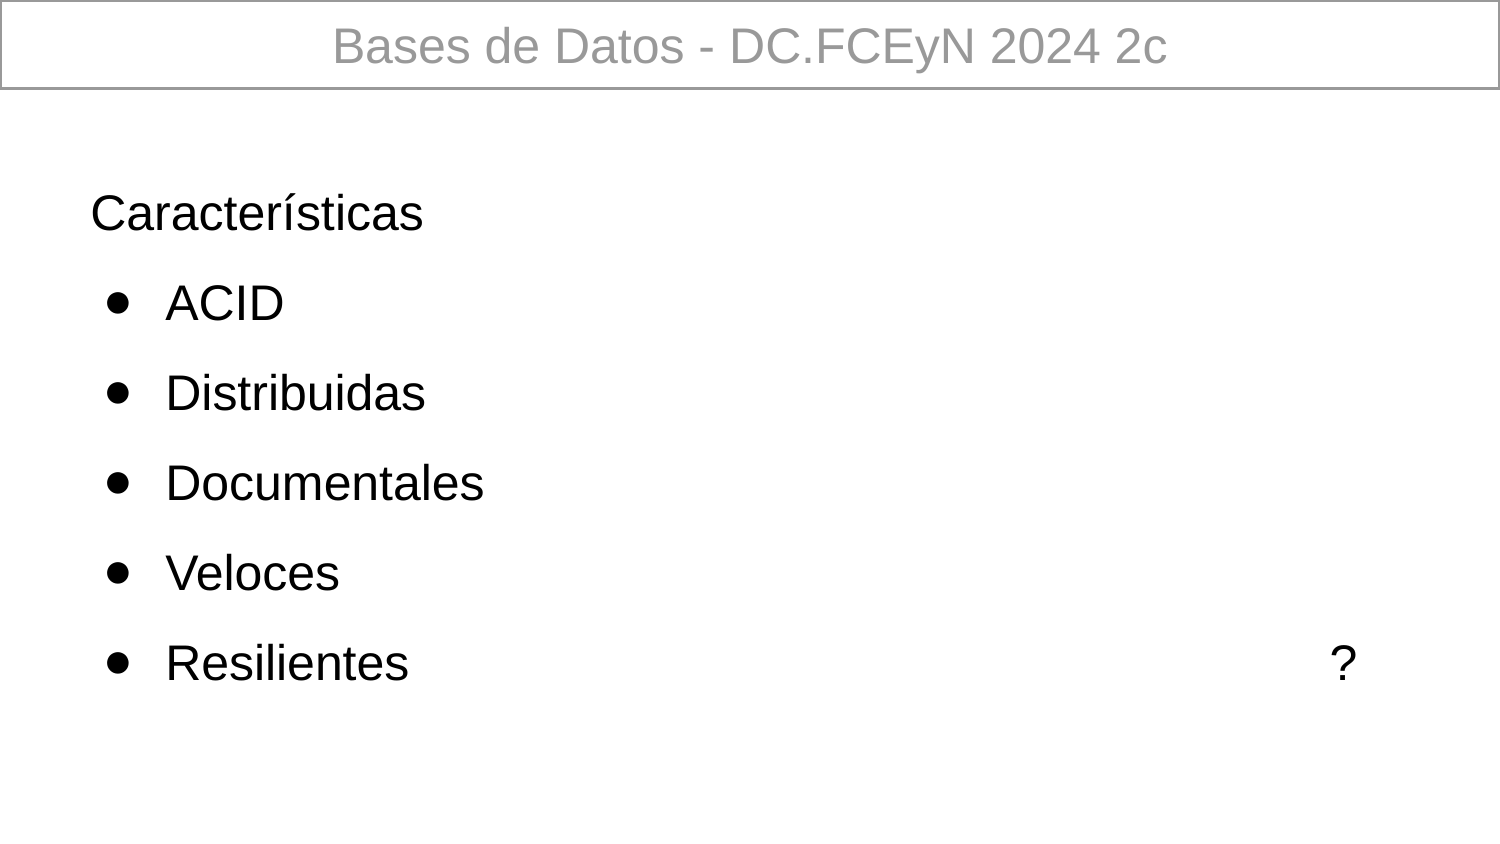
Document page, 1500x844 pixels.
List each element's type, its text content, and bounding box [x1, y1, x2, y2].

text_box Características ACID Distribuidas Documentales Veloces Resilientes ? [75, 135, 1432, 823]
title Bases de Datos - DC.FCEyN 2024 2c [0, 0, 1500, 89]
